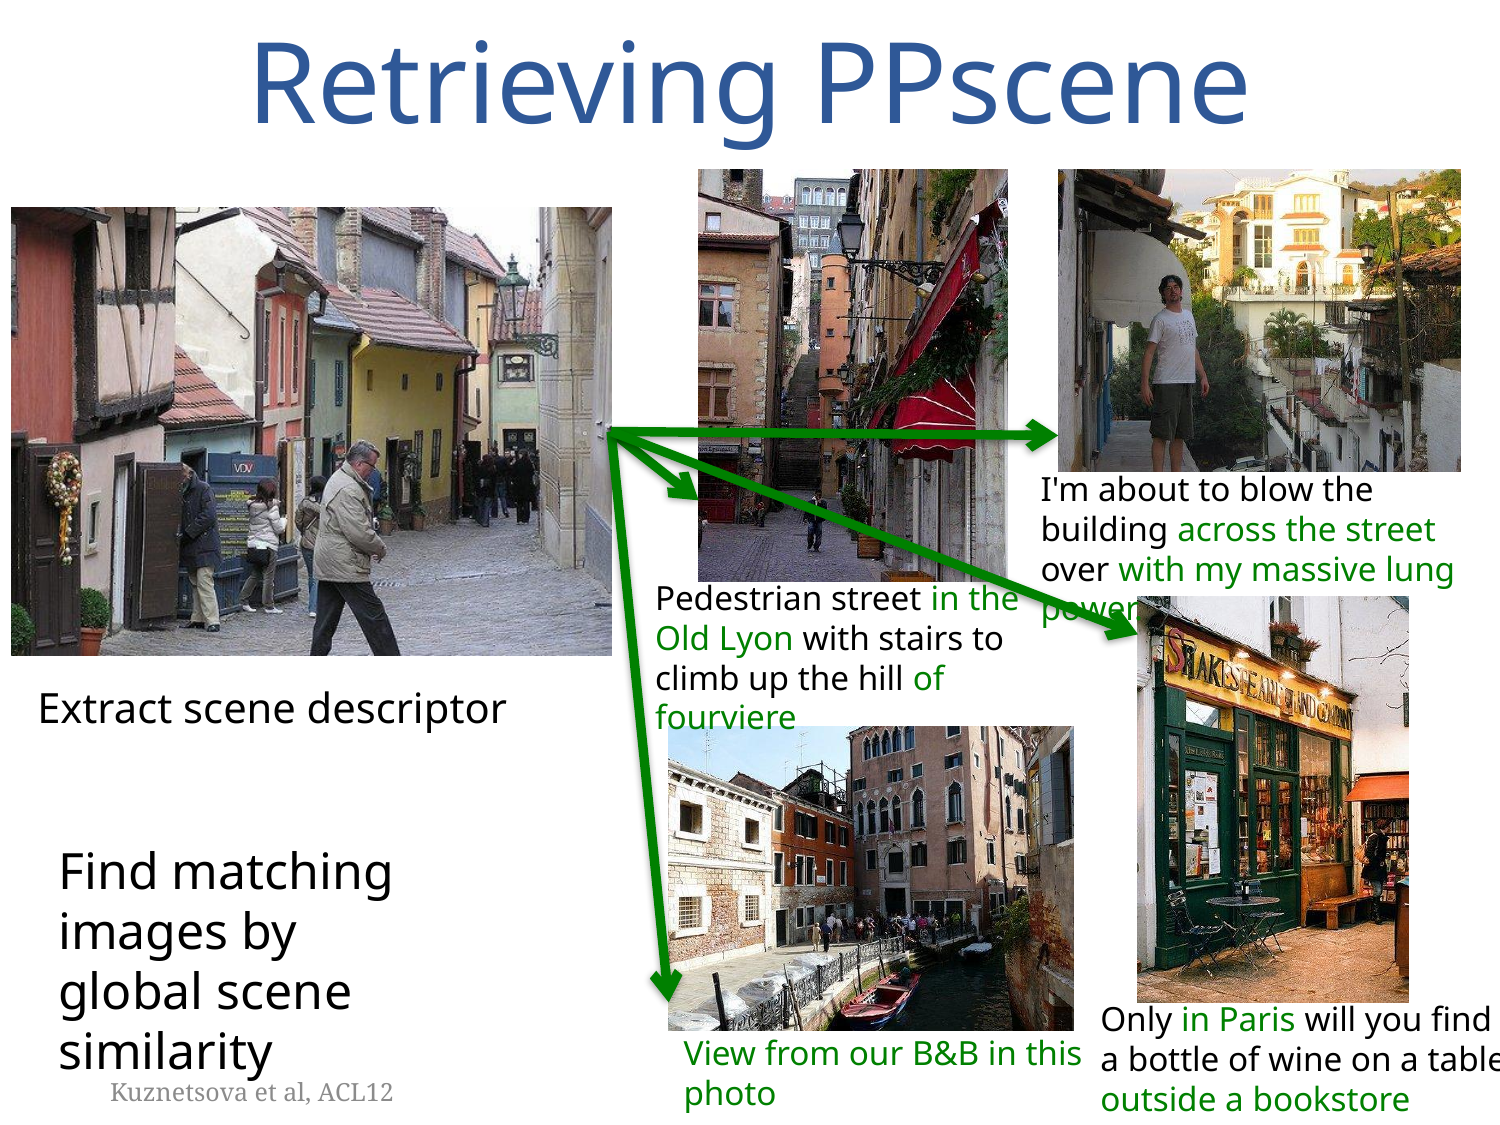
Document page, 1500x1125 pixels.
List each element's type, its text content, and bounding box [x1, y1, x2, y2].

picture [11, 207, 612, 656]
text_box I'm about to blow the building across the street over with my massive lung power. [1142, 460, 1500, 635]
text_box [610, 642, 669, 1003]
picture [698, 169, 1009, 431]
text_box View from our B&B in this photo [668, 1025, 1085, 1120]
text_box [610, 431, 1139, 635]
text_box Extract scene descriptor [22, 674, 522, 739]
picture [1057, 169, 1461, 472]
text_box Kuznetsova et al, ACL12 [14, 1061, 490, 1122]
text_box Pedestrian street in the Old Lyon with stairs to climb up the hill of fourviere [673, 643, 1074, 726]
picture [1137, 596, 1409, 1003]
text_box Find matching images by global scene similarity [43, 832, 448, 1061]
title Retrieving PPscene [75, 0, 1425, 154]
text_box Only in Paris will you find a bottle of wine on a table outside a bookstore [1085, 991, 1500, 1125]
picture [668, 726, 1074, 1031]
